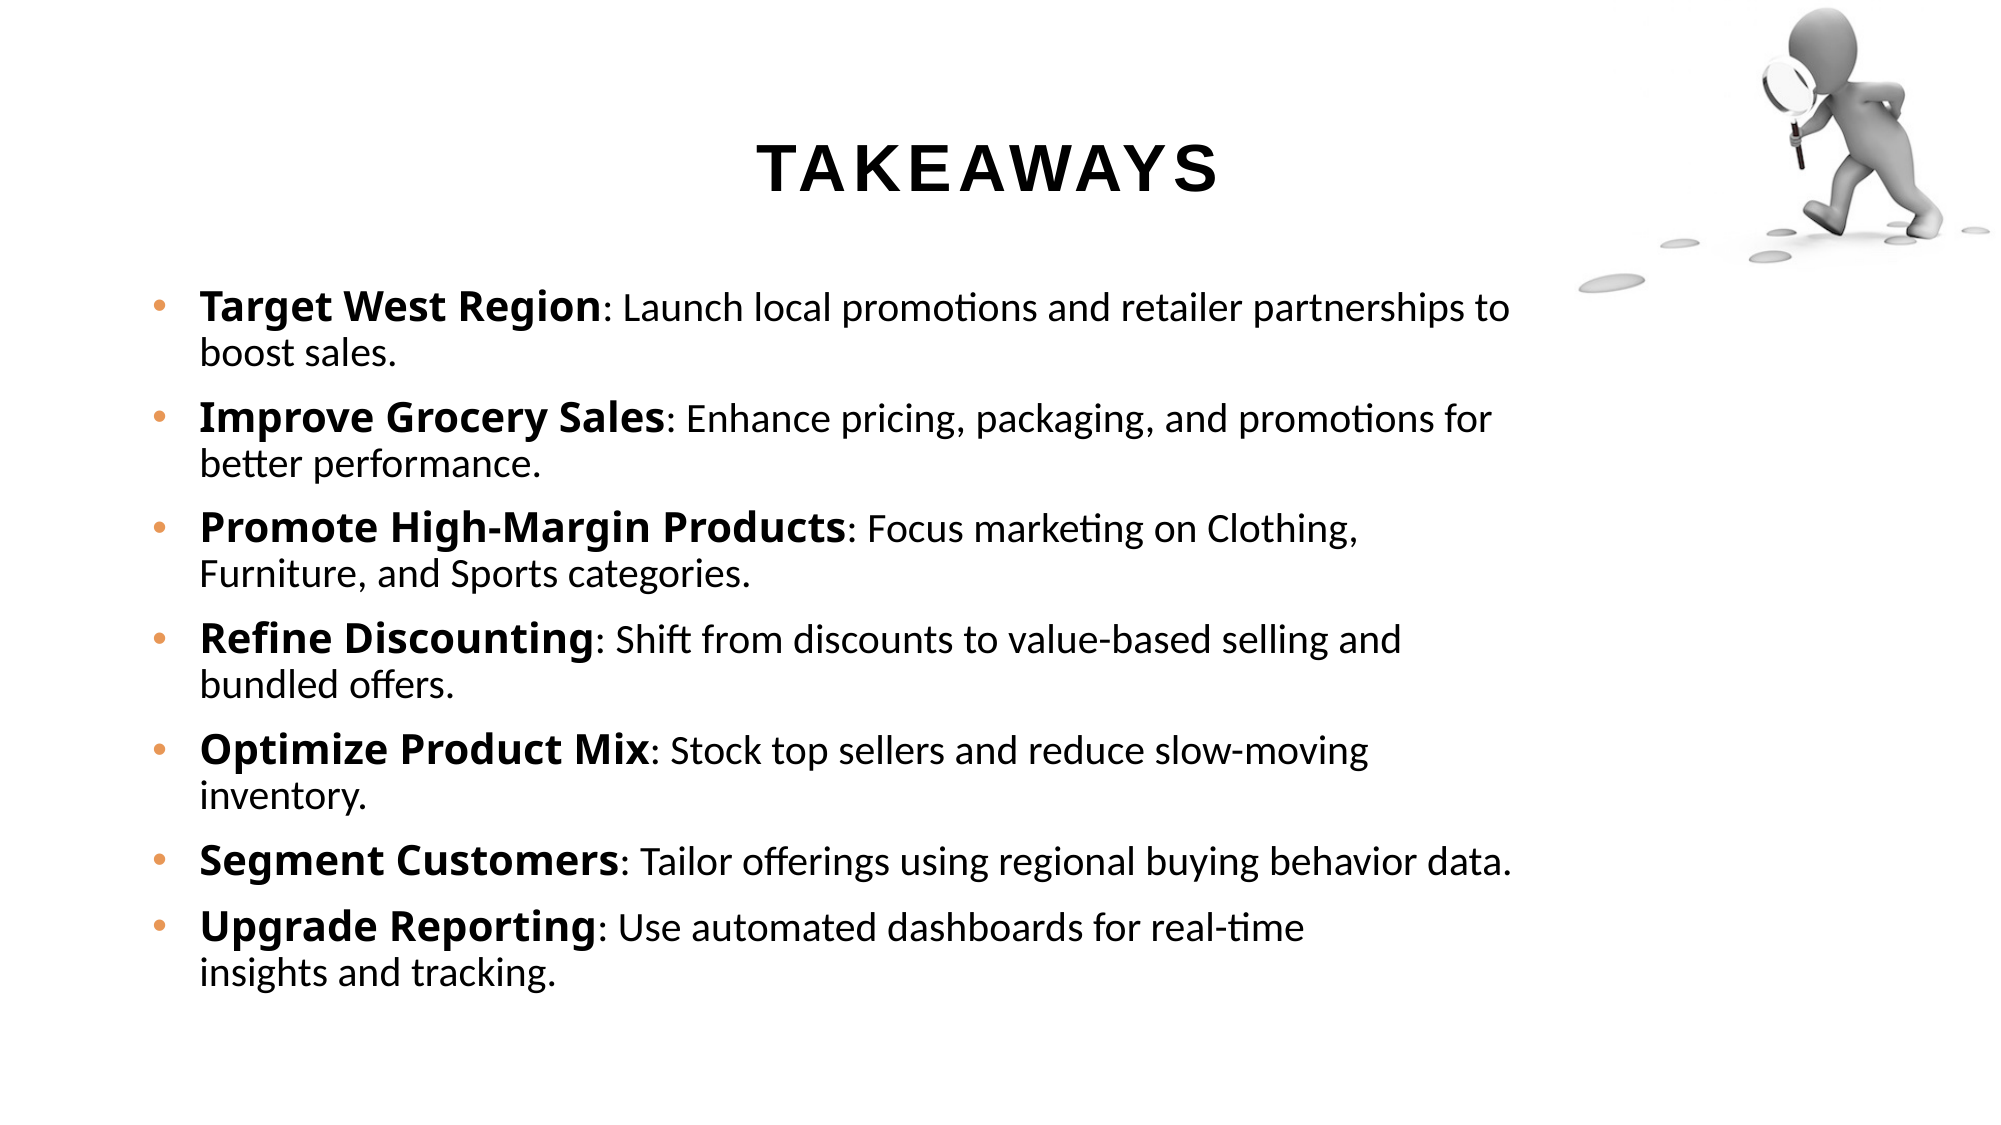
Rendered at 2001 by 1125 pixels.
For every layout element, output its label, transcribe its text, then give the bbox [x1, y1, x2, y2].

list Target West Region: Launch local promotions and retailer partnerships to boost sales. Improve Grocery Sales: Enhance pricing, packaging, and promotions for better performance. Promote High-Margin Products: Focus marketing on Clothing, Furniture, and Sports categories. Refine Discounting: Shift from discounts to value-based selling and bundled offers. Optimize Product Mix: Stock top sellers and reduce slow-moving inventory. Segment Customers: Tailor offerings using regional buying behavior data. Upgrade Reporting: Use automated dashboards for real-time insights and tracking. [137, 277, 1546, 981]
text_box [1557, 0, 2000, 303]
title TAKEAWAYS [722, 98, 1278, 242]
